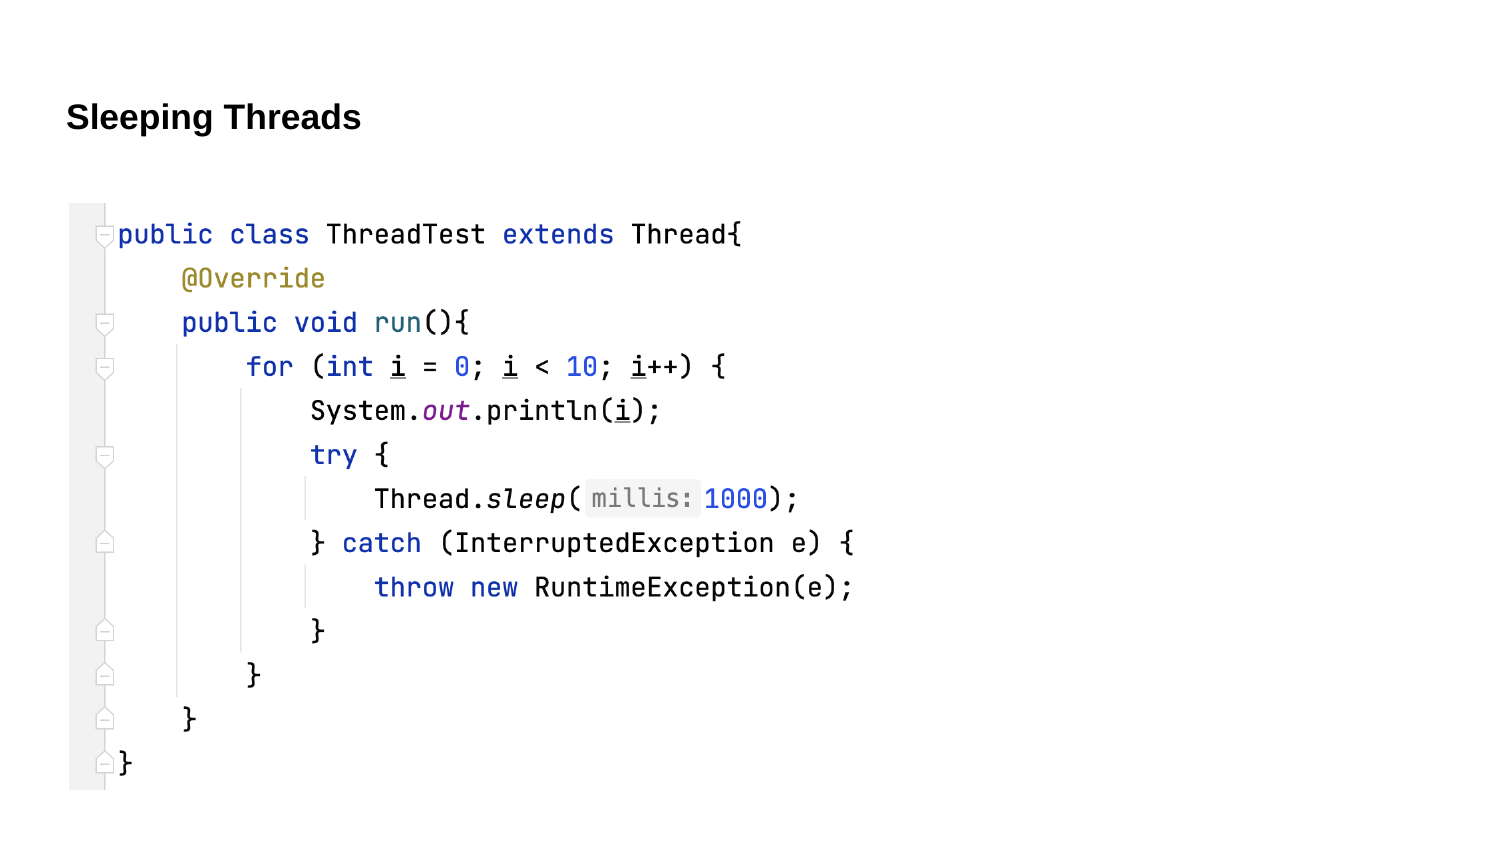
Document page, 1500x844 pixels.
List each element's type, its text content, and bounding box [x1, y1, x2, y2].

title Sleeping Threads [51, 72, 1449, 167]
picture [69, 203, 969, 790]
